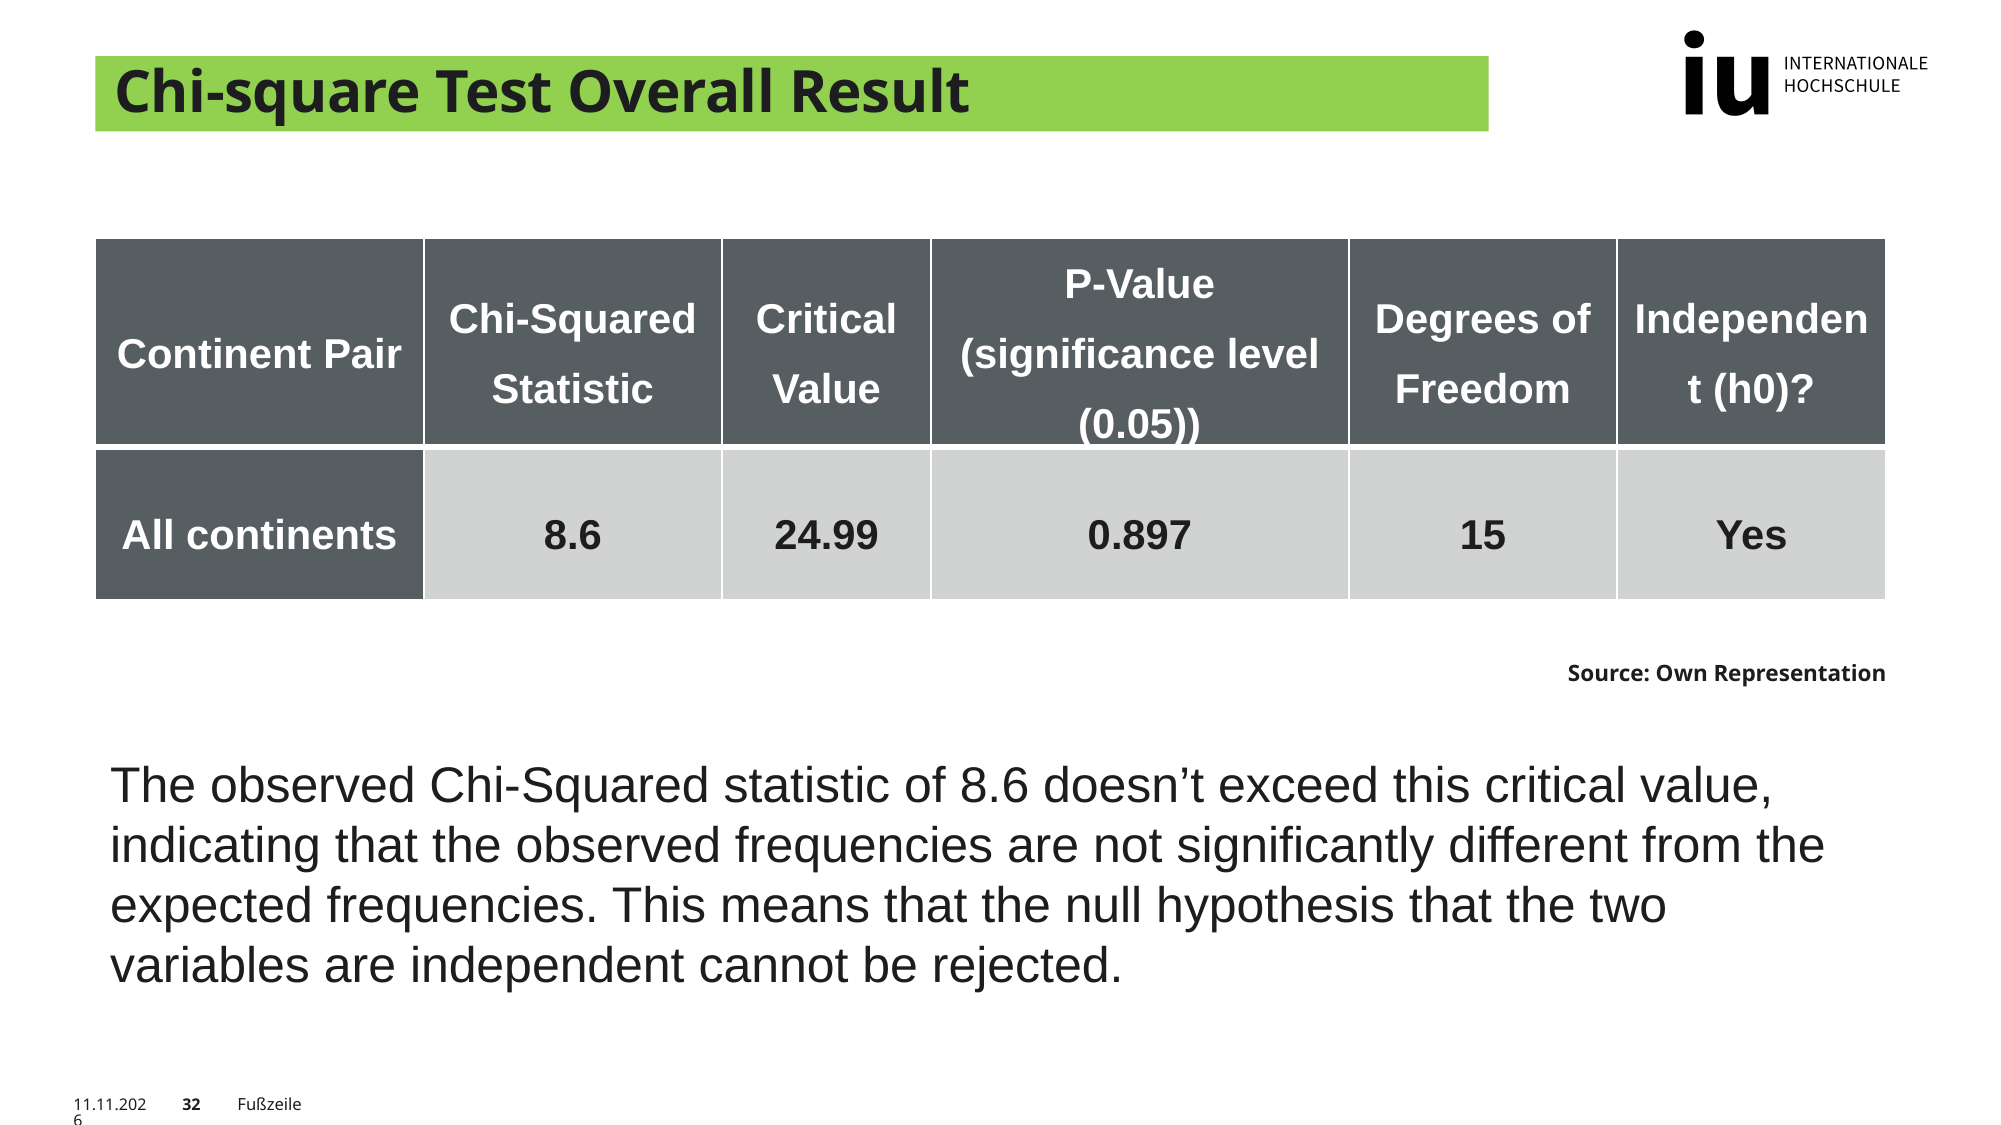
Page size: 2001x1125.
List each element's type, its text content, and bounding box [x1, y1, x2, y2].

table_cell 24.99 [723, 450, 930, 599]
text_box The observed Chi-Squared statistic of 8.6 doesn’t exceed this critical value, indicating that the observed frequencies are not significantly different from the expected frequencies. This means that the null hypothesis that the two variables are independent cannot be rejected. [95, 744, 1886, 1000]
table_cell 8.6 [425, 450, 721, 599]
table_cell 0.897 [932, 450, 1348, 599]
table_header Critical Value [723, 239, 930, 444]
title Chi-square Test Overall Result [95, 56, 1489, 132]
table_header Chi-Squared Statistic [425, 239, 721, 444]
table_cell All continents [96, 450, 423, 599]
slide_number 32 [157, 1093, 226, 1116]
table_header Degrees of Freedom [1350, 239, 1616, 444]
table_header P-Value (significance level (0.05)) [932, 239, 1348, 444]
table_header Continent Pair [96, 239, 423, 444]
footer Fußzeile [237, 1093, 1956, 1116]
table_header Independent (h0)? [1618, 239, 1885, 444]
picture [1628, 0, 1985, 172]
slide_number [73, 1093, 151, 1116]
table_cell Yes [1618, 450, 1885, 599]
table_cell 15 [1350, 450, 1616, 599]
text_box Source: Own Representation [1567, 649, 1911, 714]
